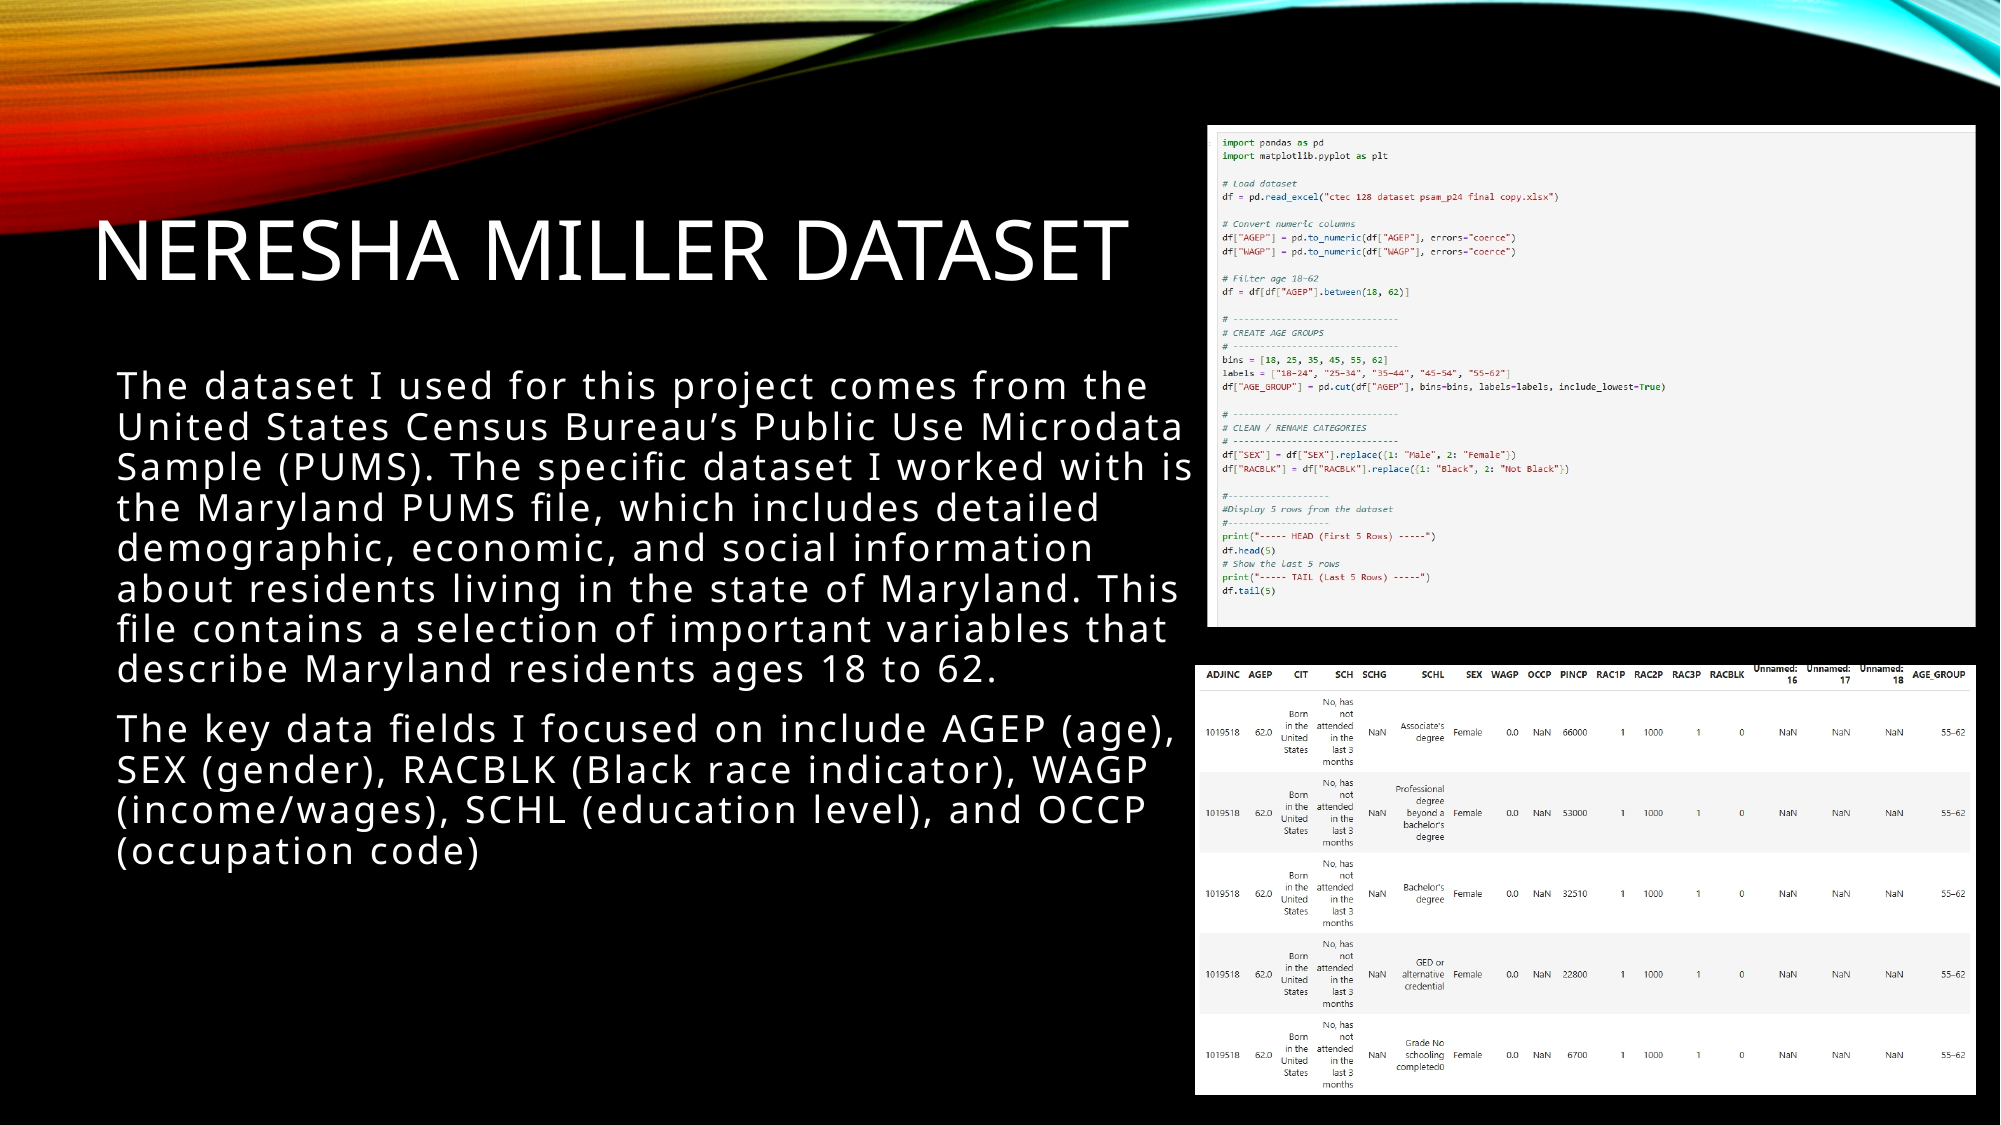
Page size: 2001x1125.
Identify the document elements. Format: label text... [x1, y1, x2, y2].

title Neresha Miller Dataset [24, 147, 1146, 360]
picture [1195, 665, 1976, 1095]
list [1207, 125, 1976, 627]
picture [0, 0, 2000, 237]
text_box The dataset I used for this project comes from the United States Census Bureau’s Public Use Microdata Sample (PUMS). The specific dataset I worked with is the Maryland PUMS file, which includes detailed demographic, economic, and social information about residents living in the state of Maryland. This file contains a selection of important variables that describe Maryland residents ages 18 to 62. The key data fields I focused on include AGEP (age), SEX (gender), RACBLK (Black race indicator), WAGP (income/wages), SCHL (education level), and OCCP (occupation code) [101, 359, 1223, 1021]
